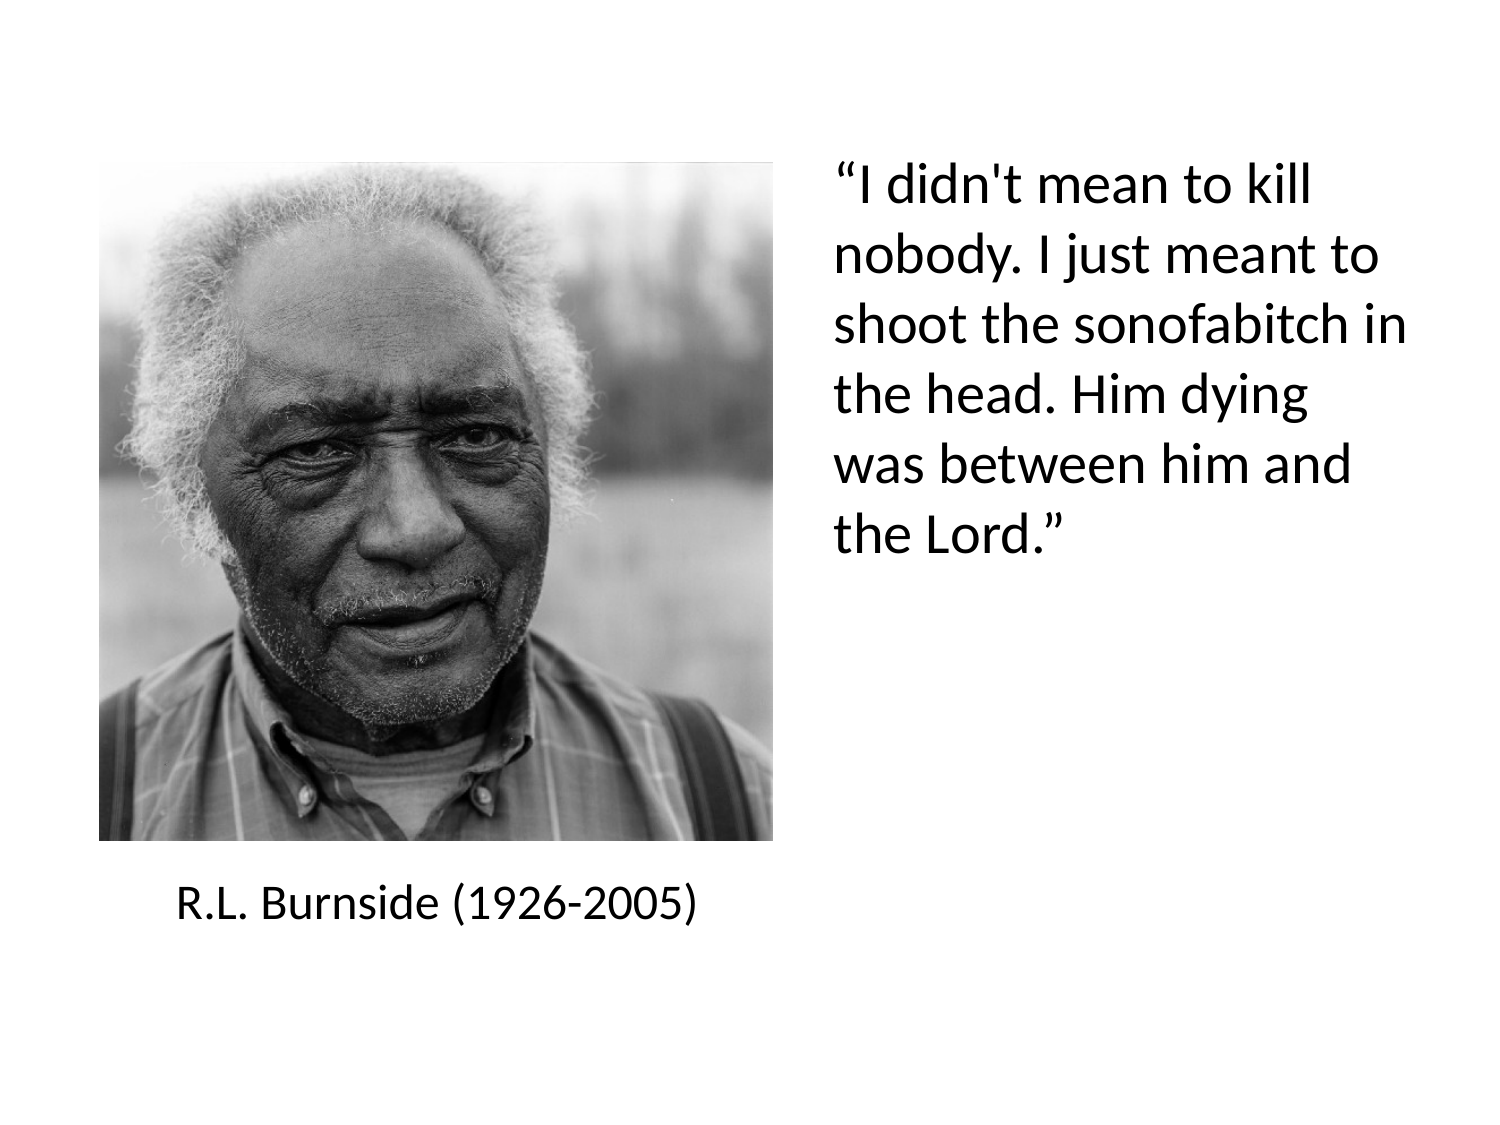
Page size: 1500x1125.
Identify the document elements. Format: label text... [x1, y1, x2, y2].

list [99, 162, 773, 841]
list “I didn't mean to kill nobody. I just meant to shoot the sonofabitch in the head. Him dying was between him and the Lord.” [762, 137, 1425, 880]
text_box R.L. Burnside (1926-2005) [99, 862, 775, 938]
